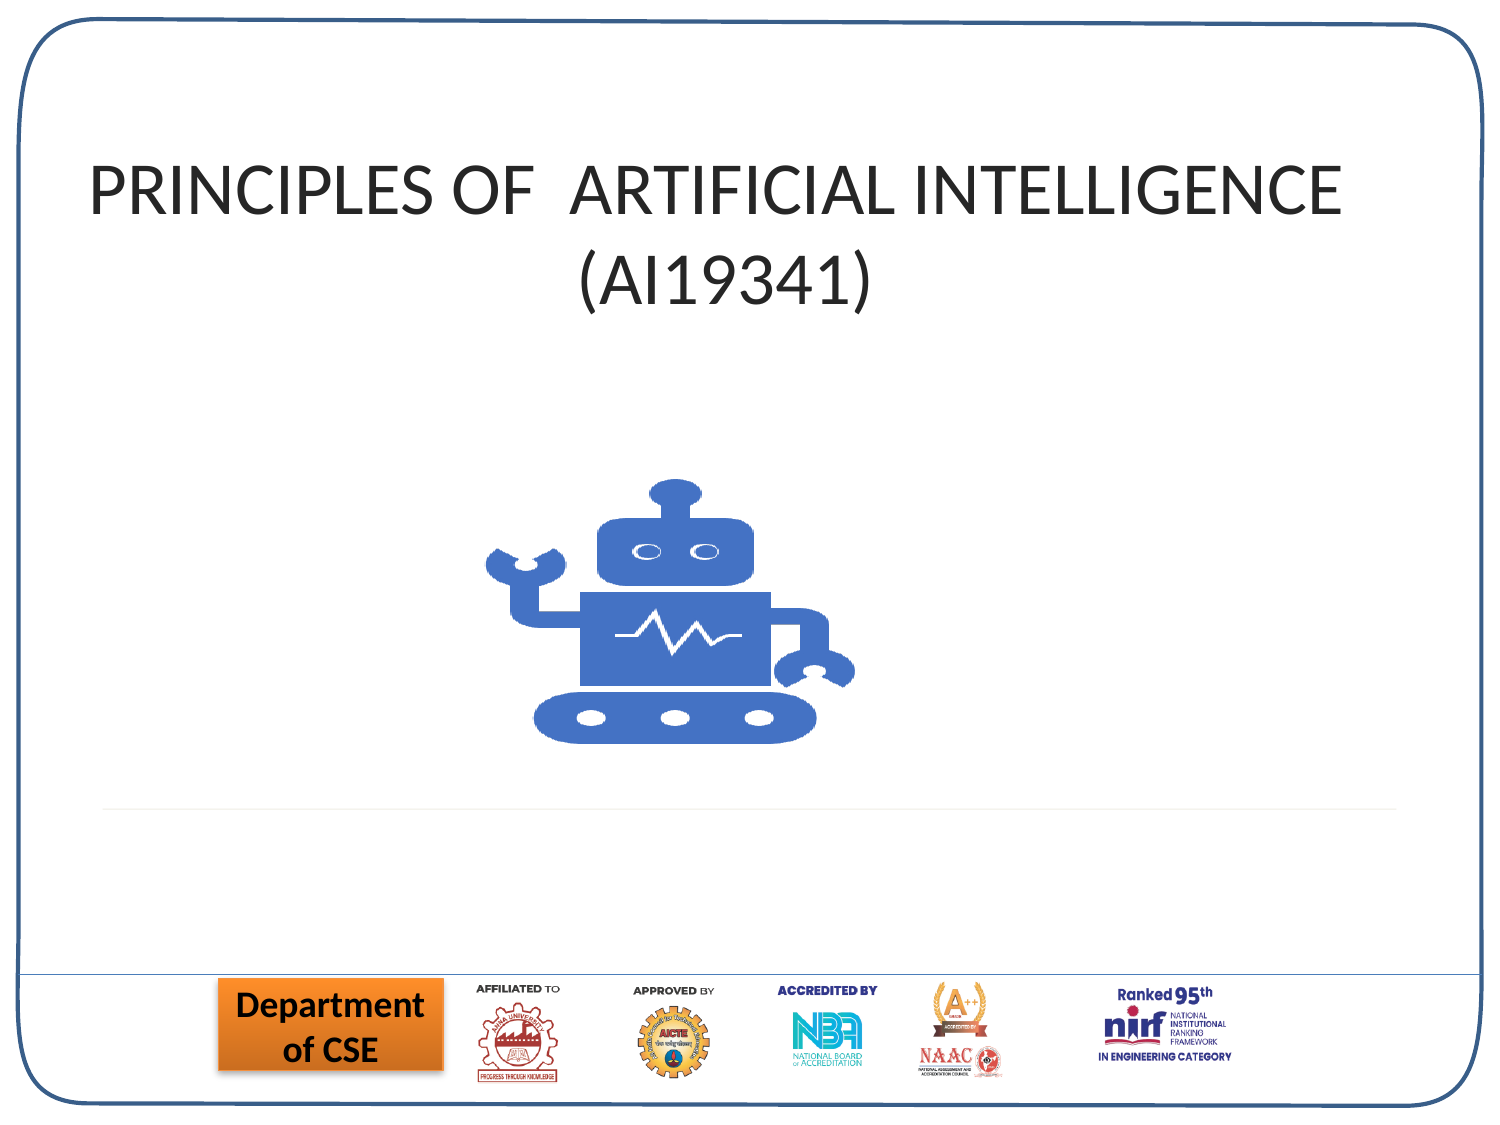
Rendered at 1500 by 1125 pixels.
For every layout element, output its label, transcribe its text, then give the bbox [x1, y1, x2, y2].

picture [775, 975, 880, 1070]
picture [914, 975, 1007, 1083]
picture [398, 461, 954, 771]
picture [1092, 975, 1241, 1074]
title PRINCIPLES OF ARTIFICIAL INTELLIGENCE (AI19341) [54, 51, 1397, 325]
picture [620, 975, 731, 1086]
picture [466, 975, 569, 1089]
